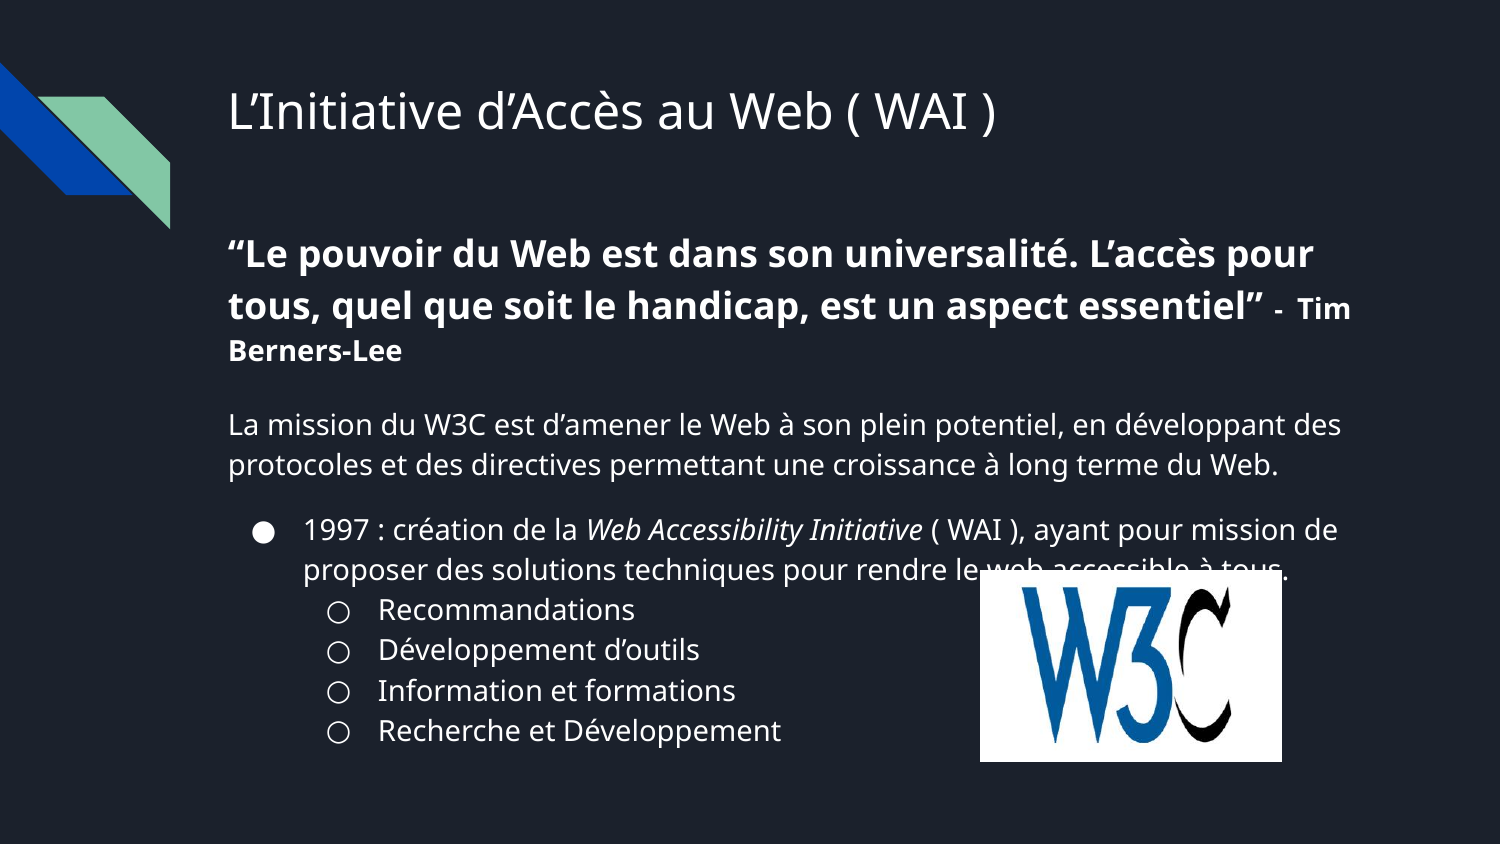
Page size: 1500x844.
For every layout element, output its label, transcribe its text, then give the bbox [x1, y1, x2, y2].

title L’Initiative d’Accès au Web ( WAI ) [212, 64, 1368, 185]
list “Le pouvoir du Web est dans son universalité. L’accès pour tous, quel que soit le handicap, est un aspect essentiel” - Tim Berners-Lee La mission du W3C est d’amener le Web à son plein potentiel, en développant des protocoles et des directives permettant une croissance à long terme du Web. 1997 : création de la Web Accessibility Initiative ( WAI ), ayant pour mission de proposer des solutions techniques pour rendre le web accessible à tous. Recommandations Développement d’outils Information et formations Recherche et Développement [212, 208, 1368, 735]
picture [979, 569, 1282, 762]
